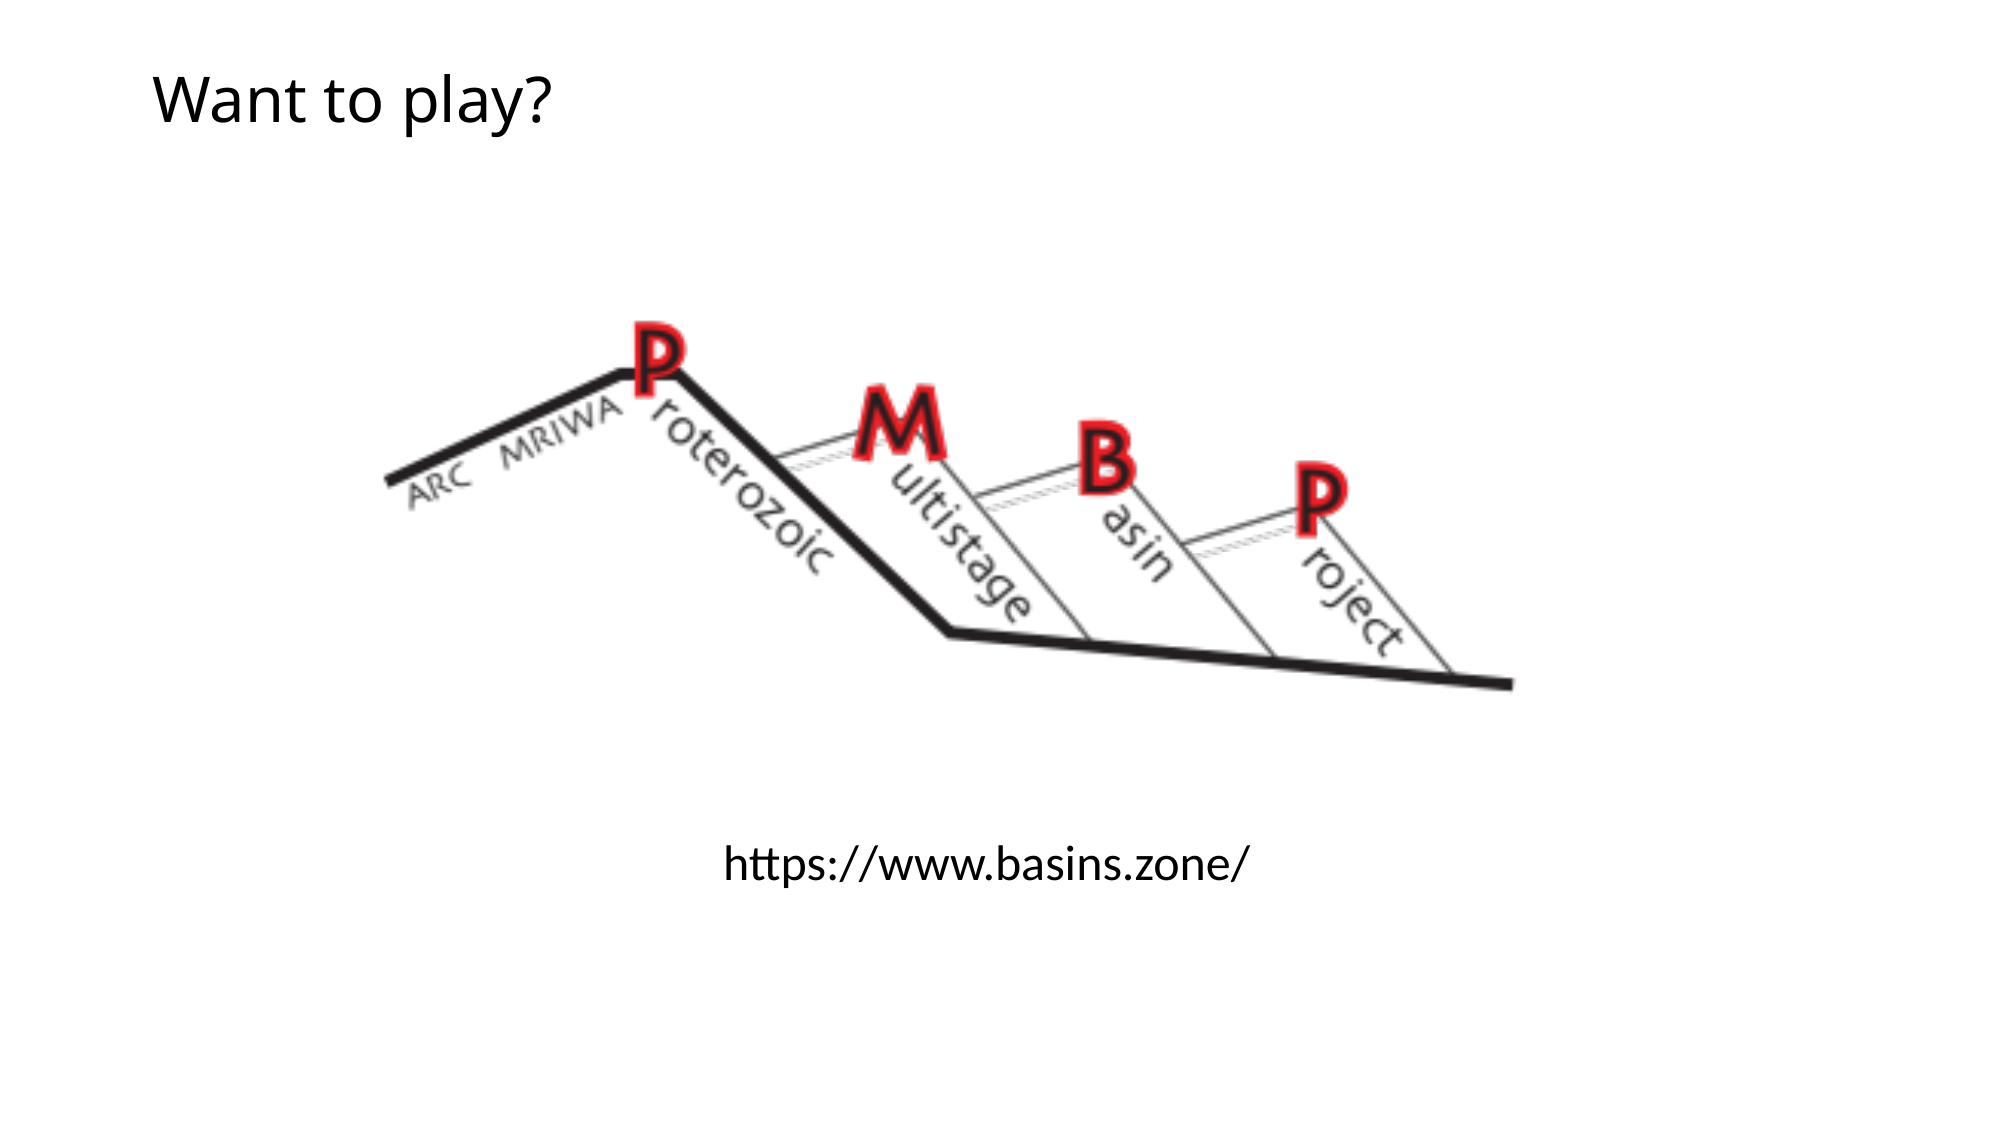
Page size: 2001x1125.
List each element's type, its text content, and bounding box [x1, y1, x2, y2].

picture [373, 307, 1535, 698]
title Want to play? [137, 59, 1863, 144]
text_box https://www.basins.zone/ [708, 822, 1709, 898]
